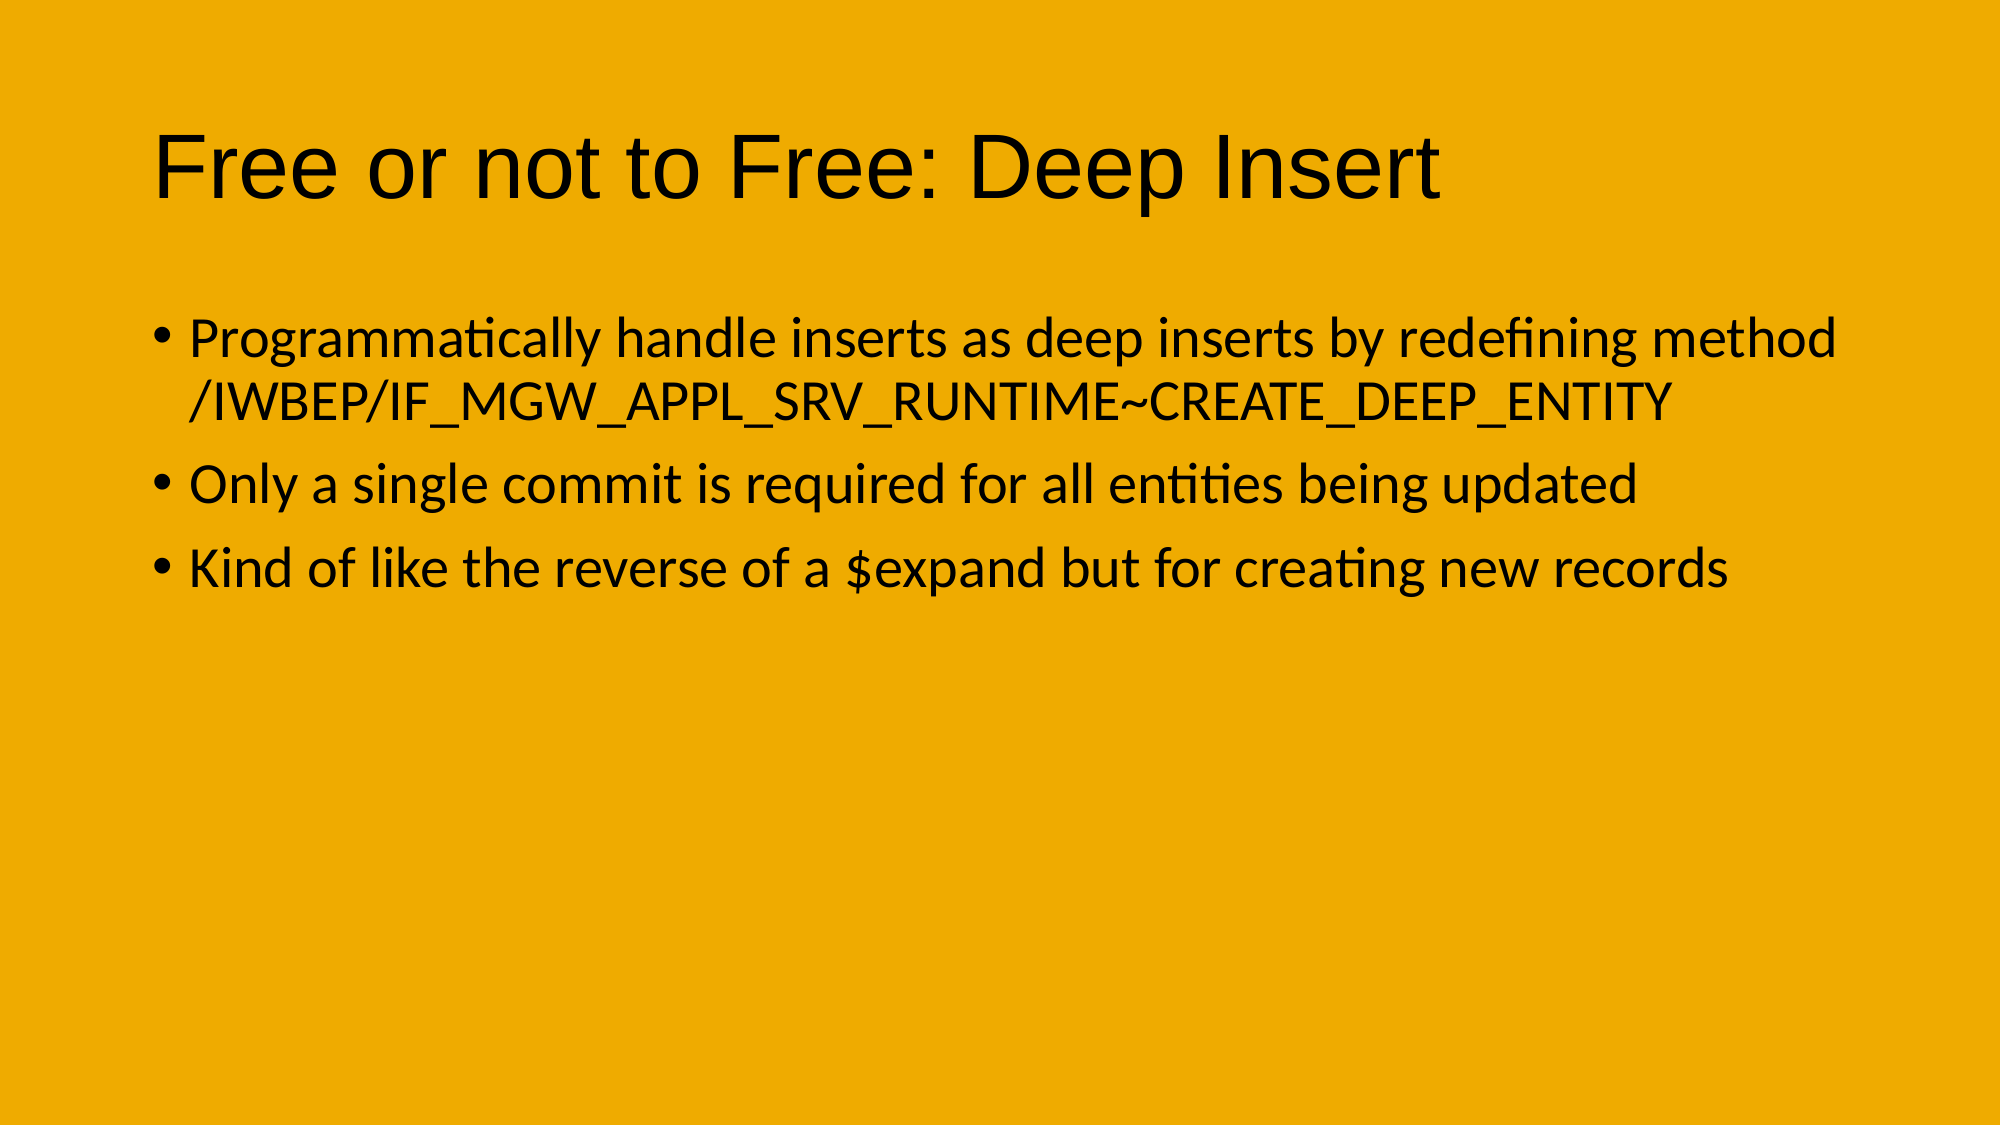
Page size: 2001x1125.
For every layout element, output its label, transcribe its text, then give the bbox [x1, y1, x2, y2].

list Programmatically handle inserts as deep inserts by redefining method /IWBEP/IF_MGW_APPL_SRV_RUNTIME~CREATE_DEEP_ENTITY Only a single commit is required for all entities being updated Kind of like the reverse of a $expand but for creating new records [137, 299, 1863, 1014]
title Free or not to Free: Deep Insert [137, 59, 1863, 278]
